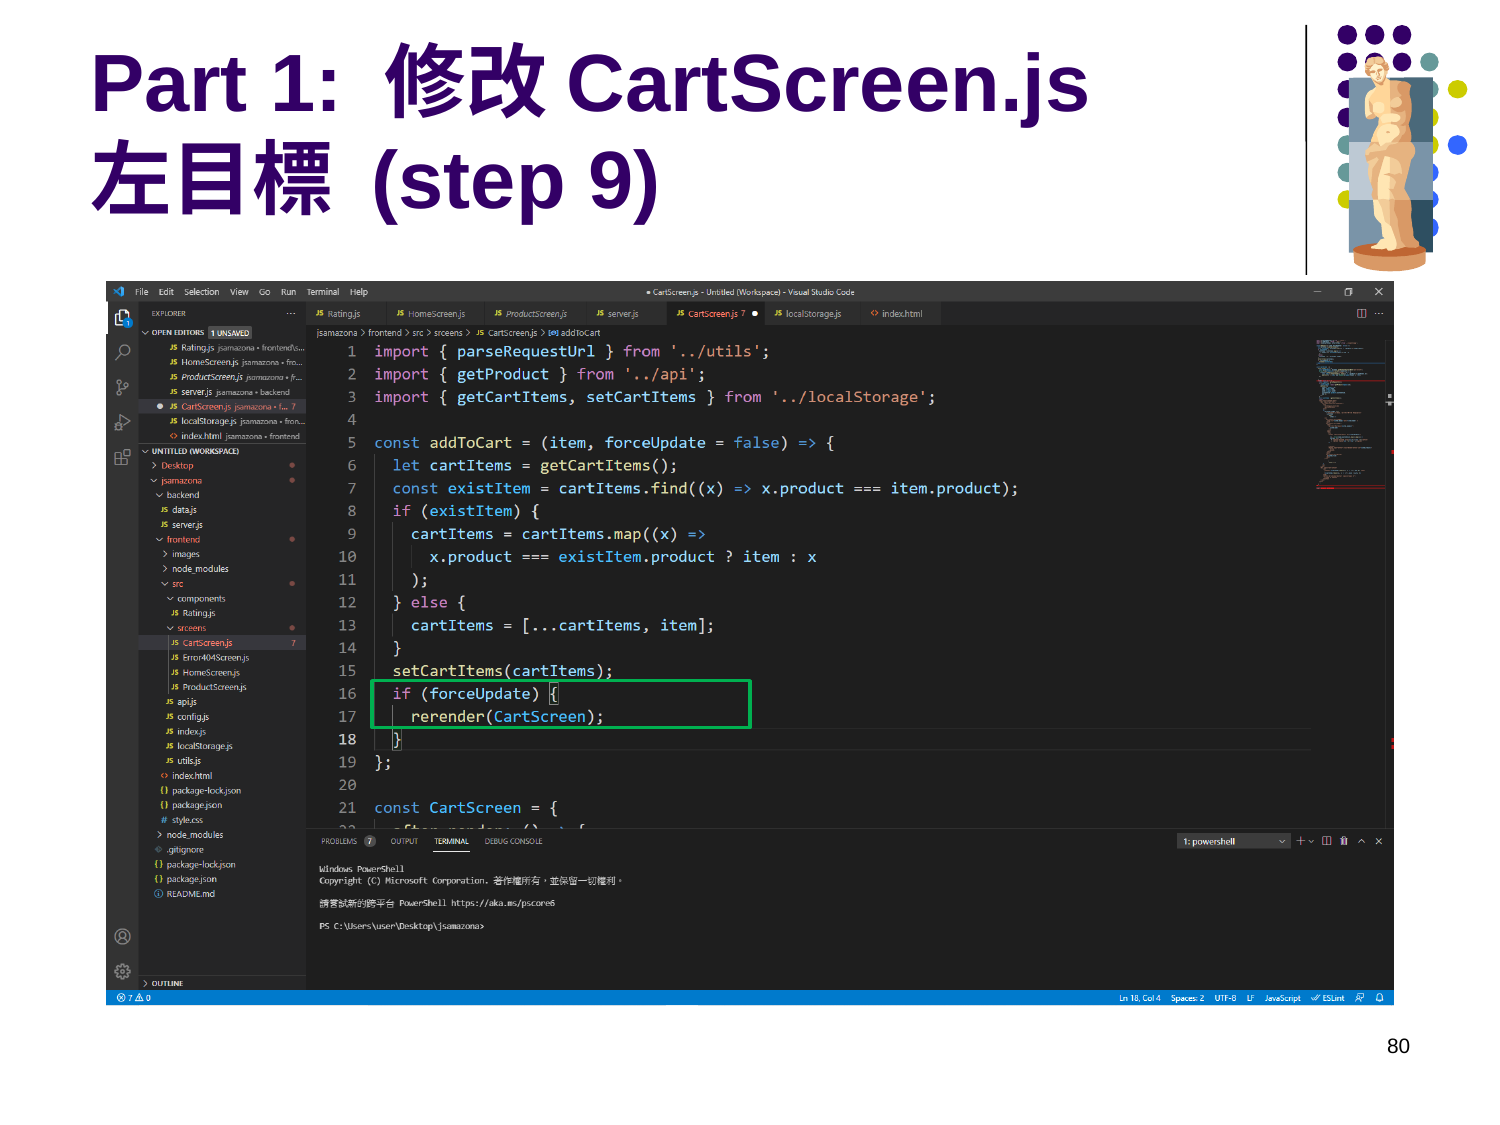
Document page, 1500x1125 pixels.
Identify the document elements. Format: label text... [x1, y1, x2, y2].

slide_number 80 [1074, 1024, 1426, 1101]
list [106, 281, 1394, 1006]
title Part 1: 修改CartScreen.js 左目標 (step 9) [74, 19, 1313, 233]
